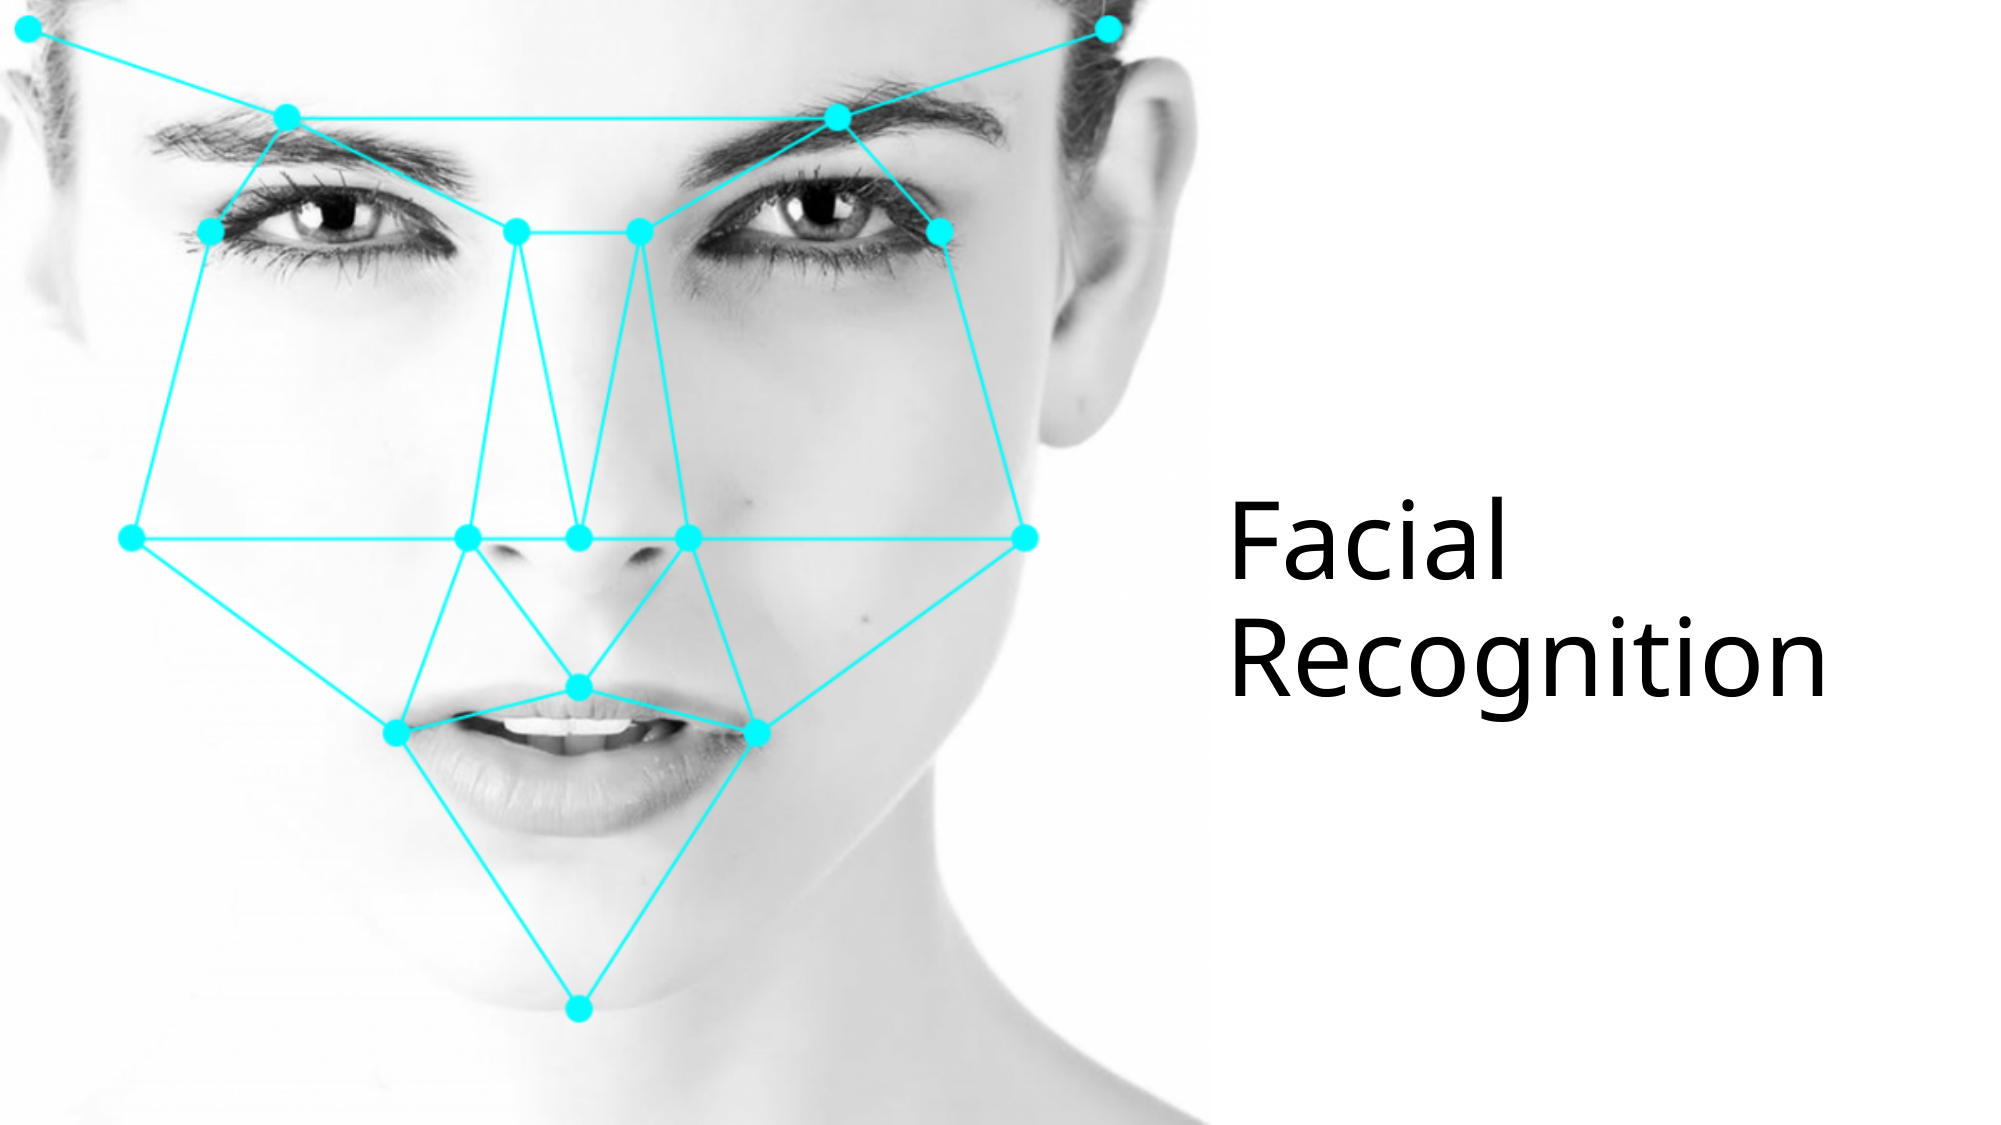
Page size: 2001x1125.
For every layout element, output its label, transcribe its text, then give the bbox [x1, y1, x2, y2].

title Facial Recognition [1211, 121, 1863, 728]
text_box [1211, 0, 2000, 1125]
picture [0, 0, 1211, 1125]
